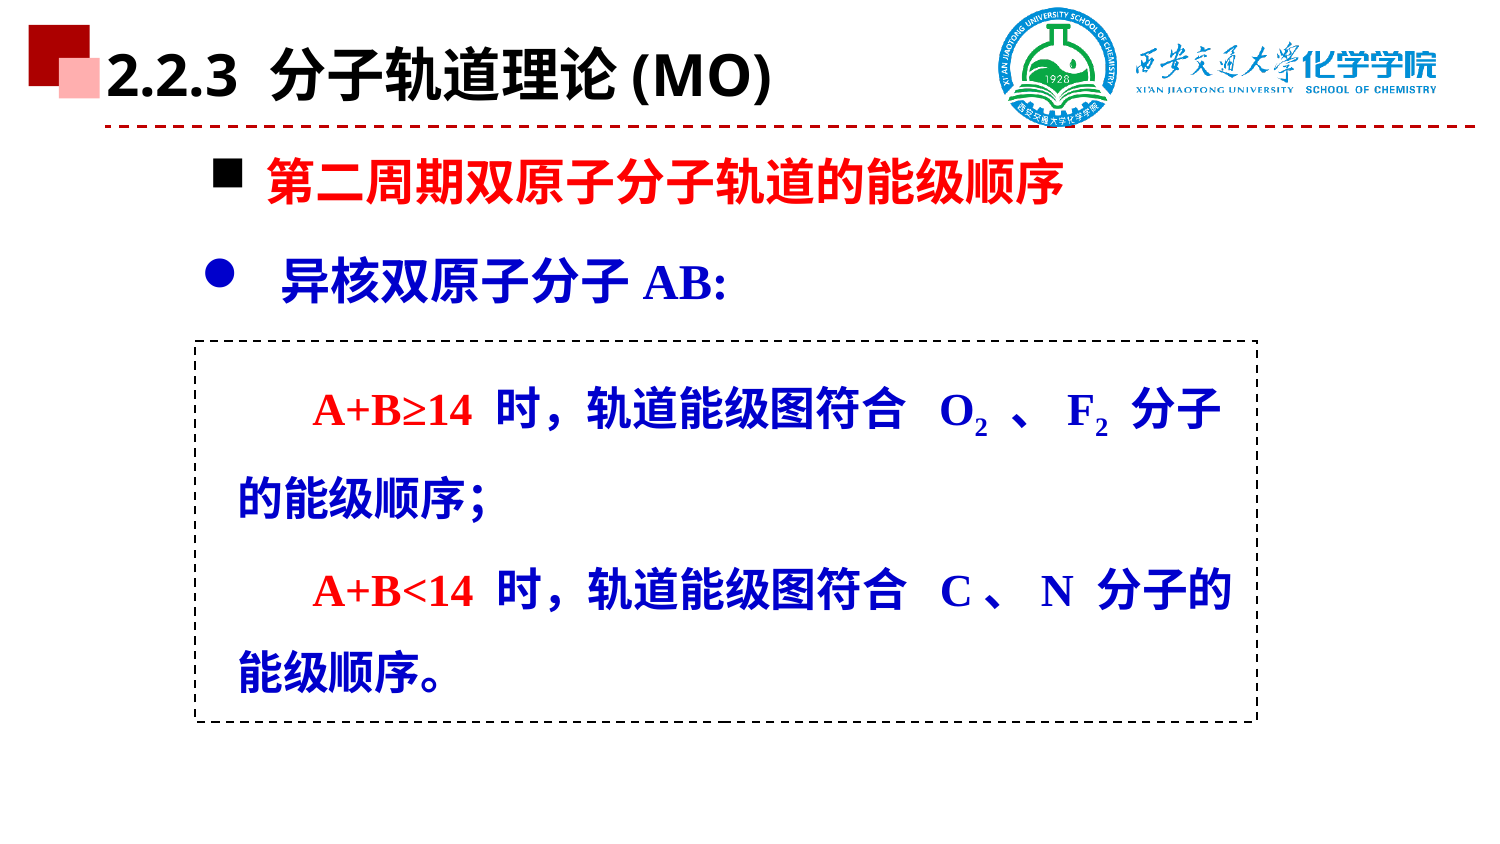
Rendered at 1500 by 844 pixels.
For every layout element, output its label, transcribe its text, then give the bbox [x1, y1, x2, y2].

text_box A+B≥14 时，轨道能级图符合 O2 、F2 分子的能级顺序； A+B<14 时，轨道能级图符合 C、N 分子的能级顺序。 [195, 340, 1257, 722]
text_box 异核双原子分子AB: [186, 241, 756, 317]
picture [998, 7, 1049, 57]
text_box 2.2.3 分子轨道理论(MO) [91, 30, 904, 116]
text_box 第二周期双原子分子轨道的能级顺序 [194, 142, 1111, 218]
picture [998, 7, 1436, 127]
